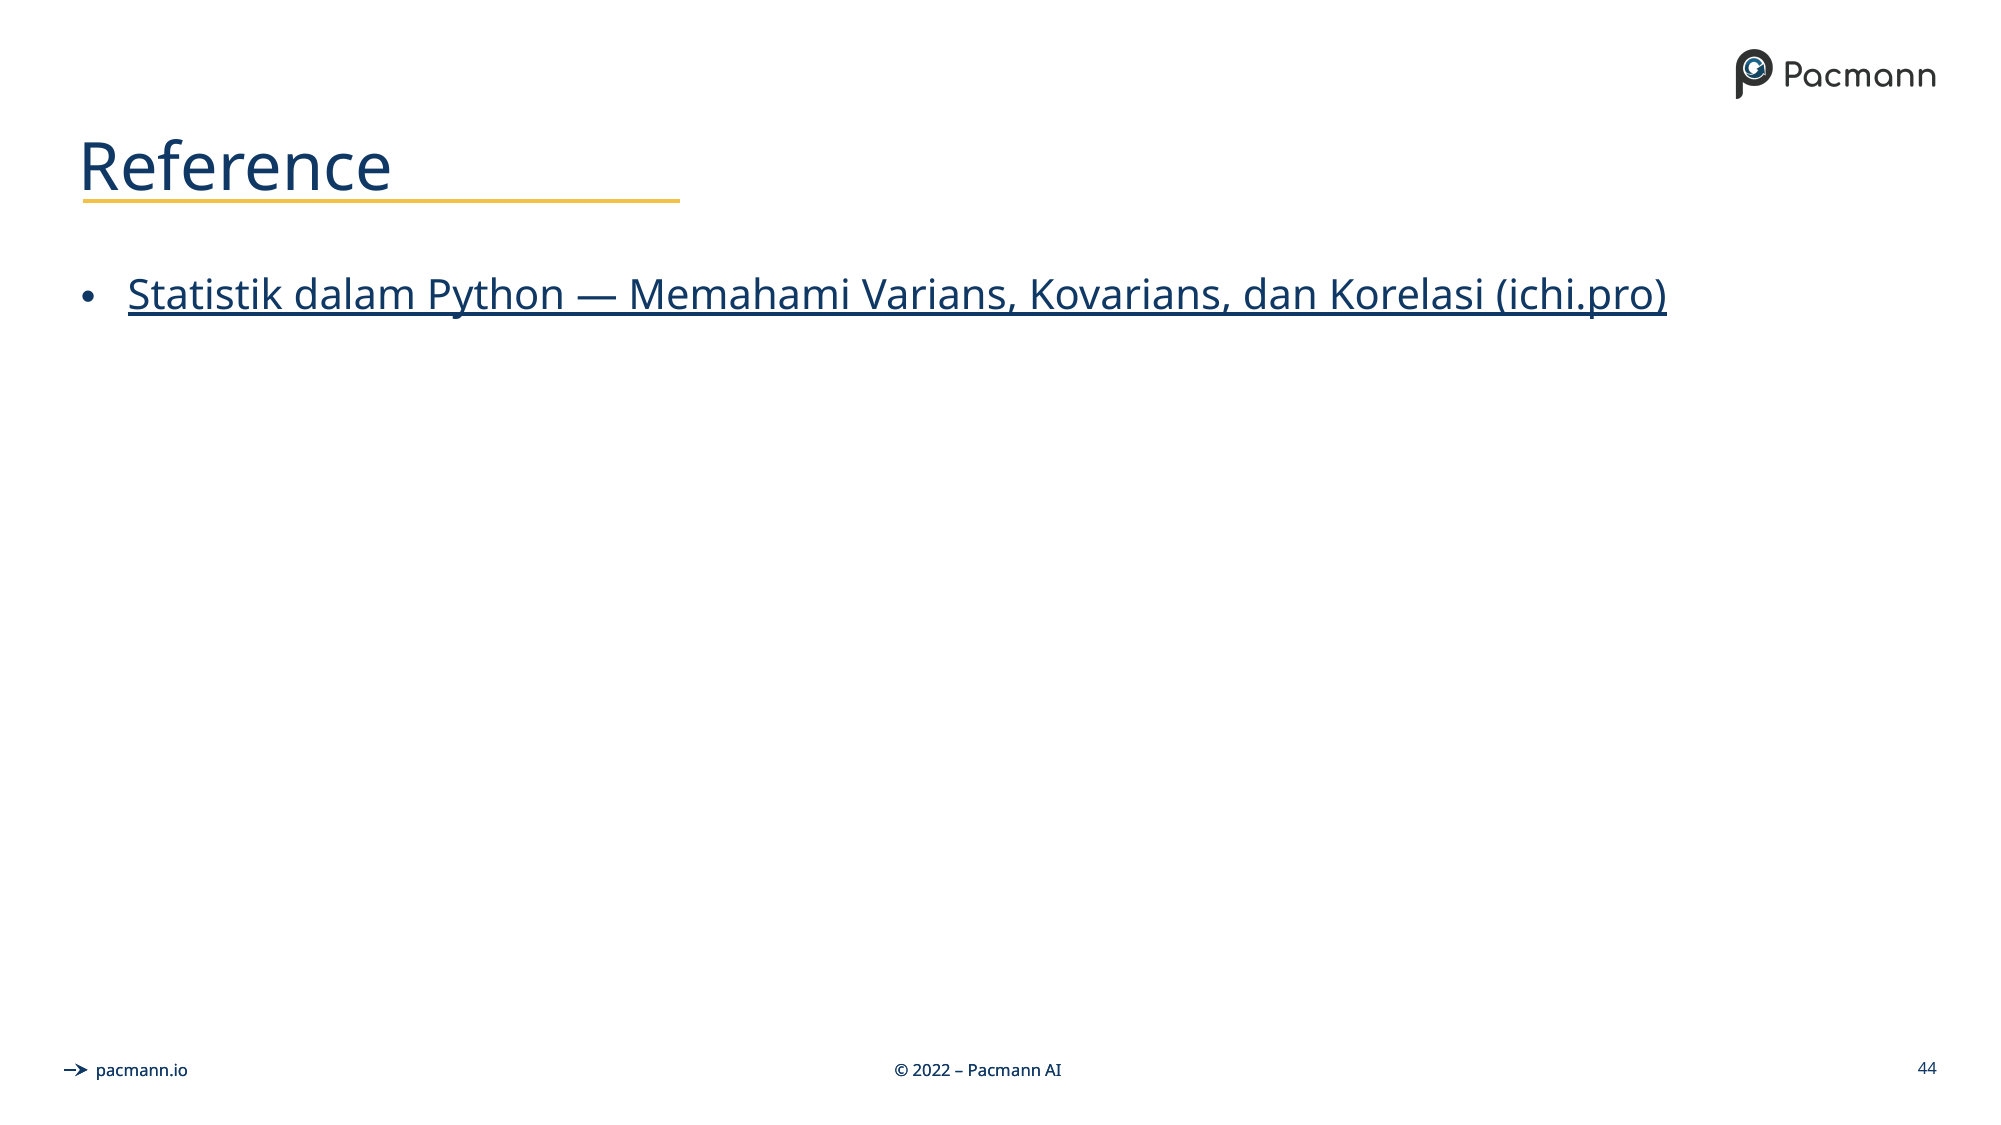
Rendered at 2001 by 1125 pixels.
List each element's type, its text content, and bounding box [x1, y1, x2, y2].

text_box Statistik dalam Python — Memahami Varians, Kovarians, dan Korelasi (ichi.pro) [65, 259, 1934, 332]
title Reference [63, 59, 1952, 278]
picture [1707, 36, 1966, 112]
